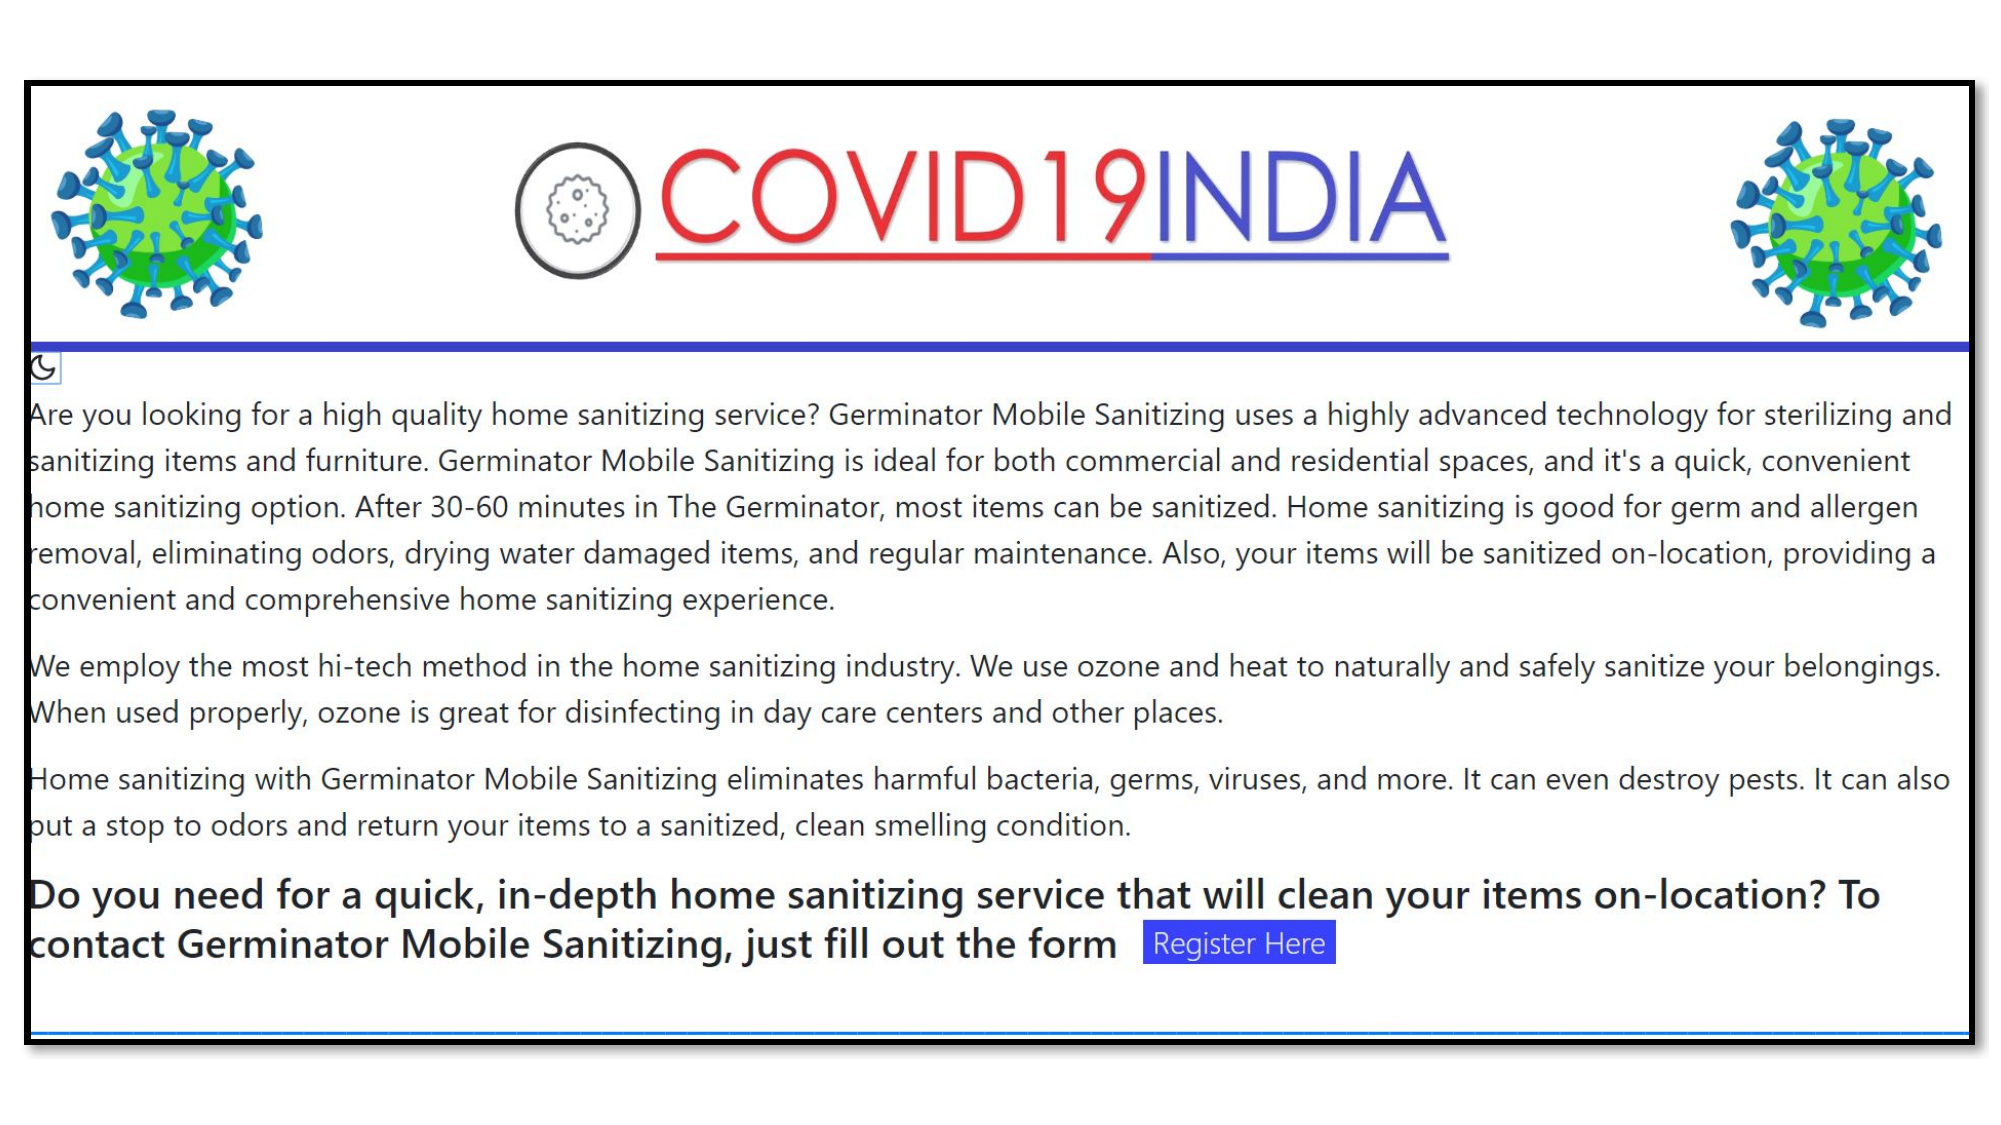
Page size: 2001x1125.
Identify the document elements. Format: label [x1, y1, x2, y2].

picture [30, 85, 1970, 1040]
